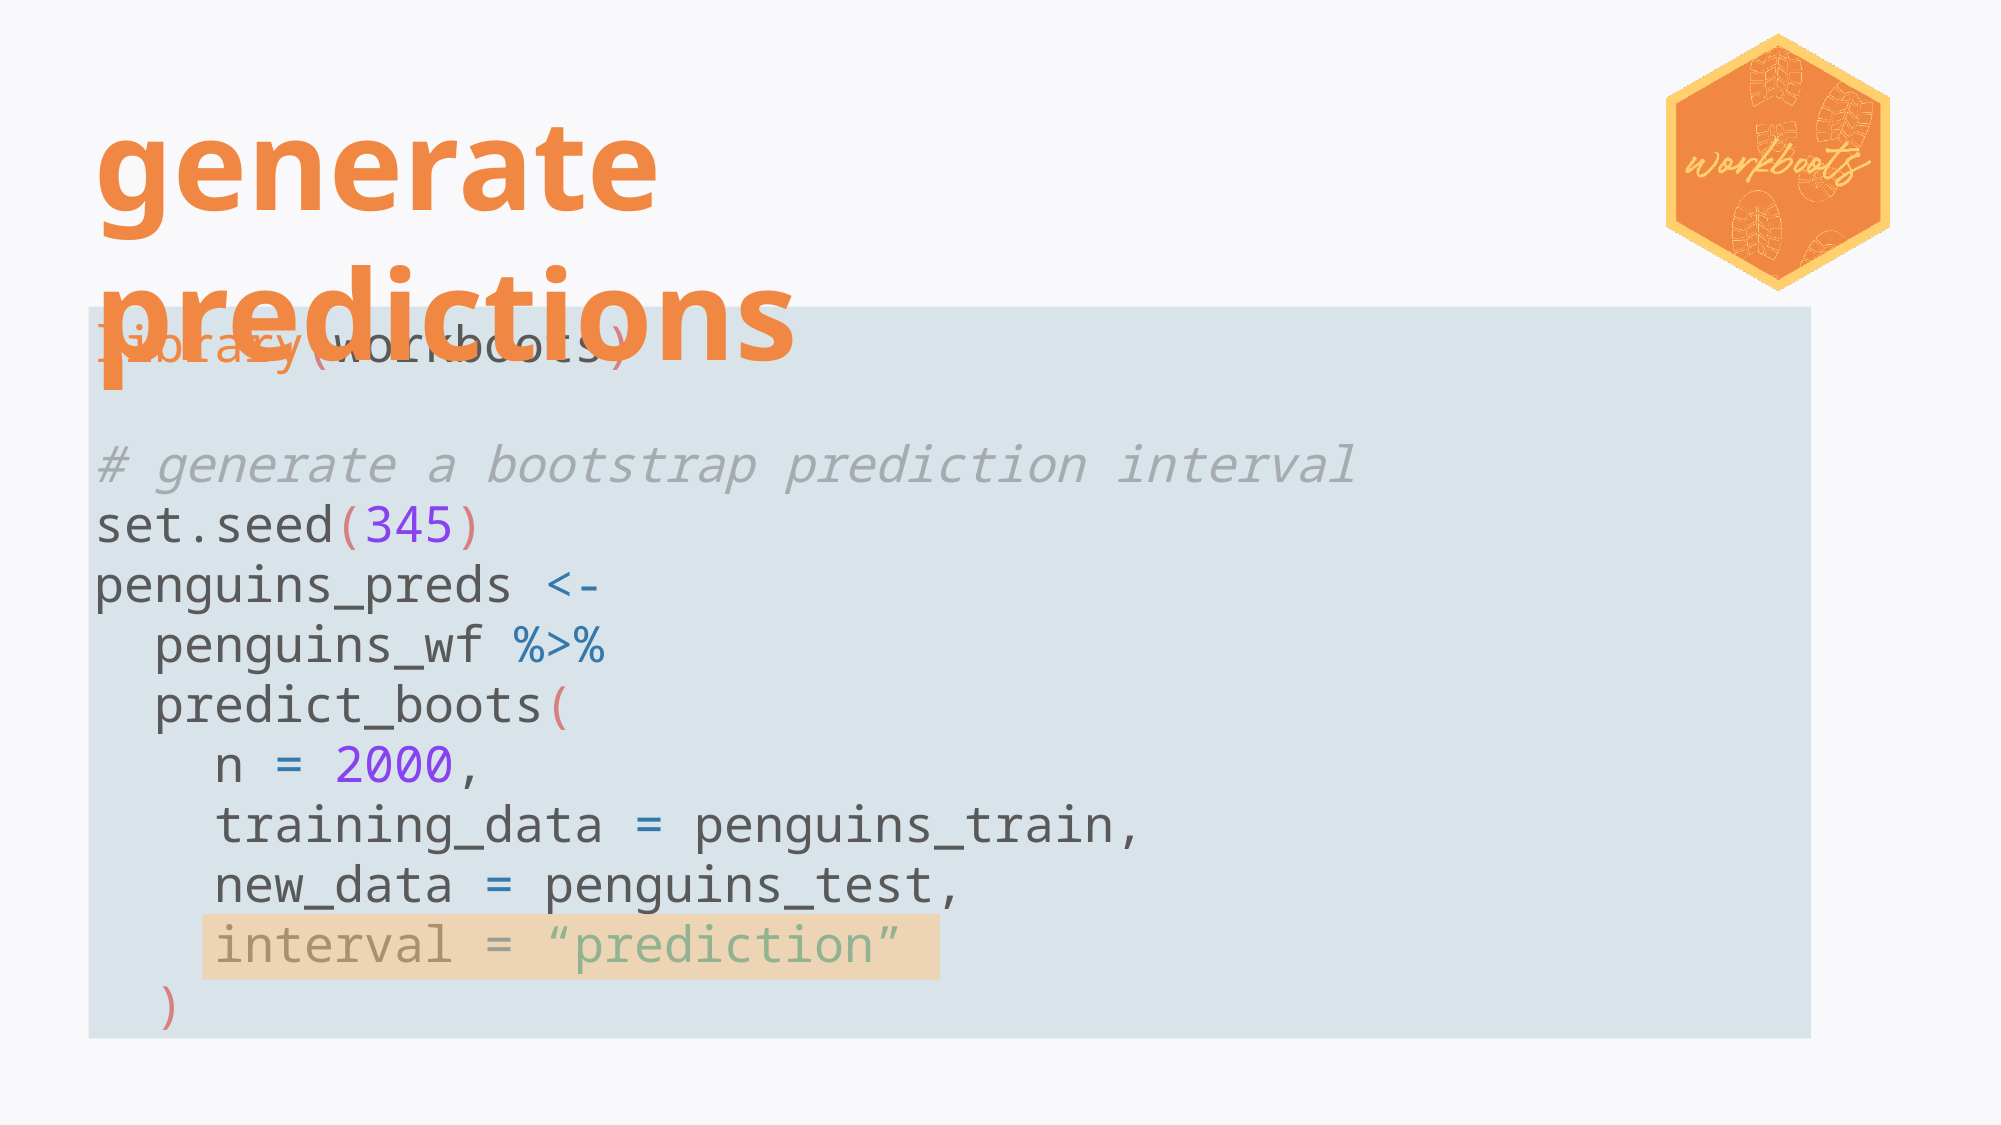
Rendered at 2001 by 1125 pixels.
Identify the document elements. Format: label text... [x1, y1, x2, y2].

text_box library(workboots) # generate a bootstrap prediction interval set.seed(345) penguins_preds <- penguins_wf %>% predict_boots( n = 2000, training_data = penguins_train, new_data = penguins_test, interval = “prediction” ) [88, 306, 1811, 1039]
picture [1666, 33, 1890, 291]
text_box generate predictions [88, 79, 1293, 392]
text_box [201, 913, 941, 981]
